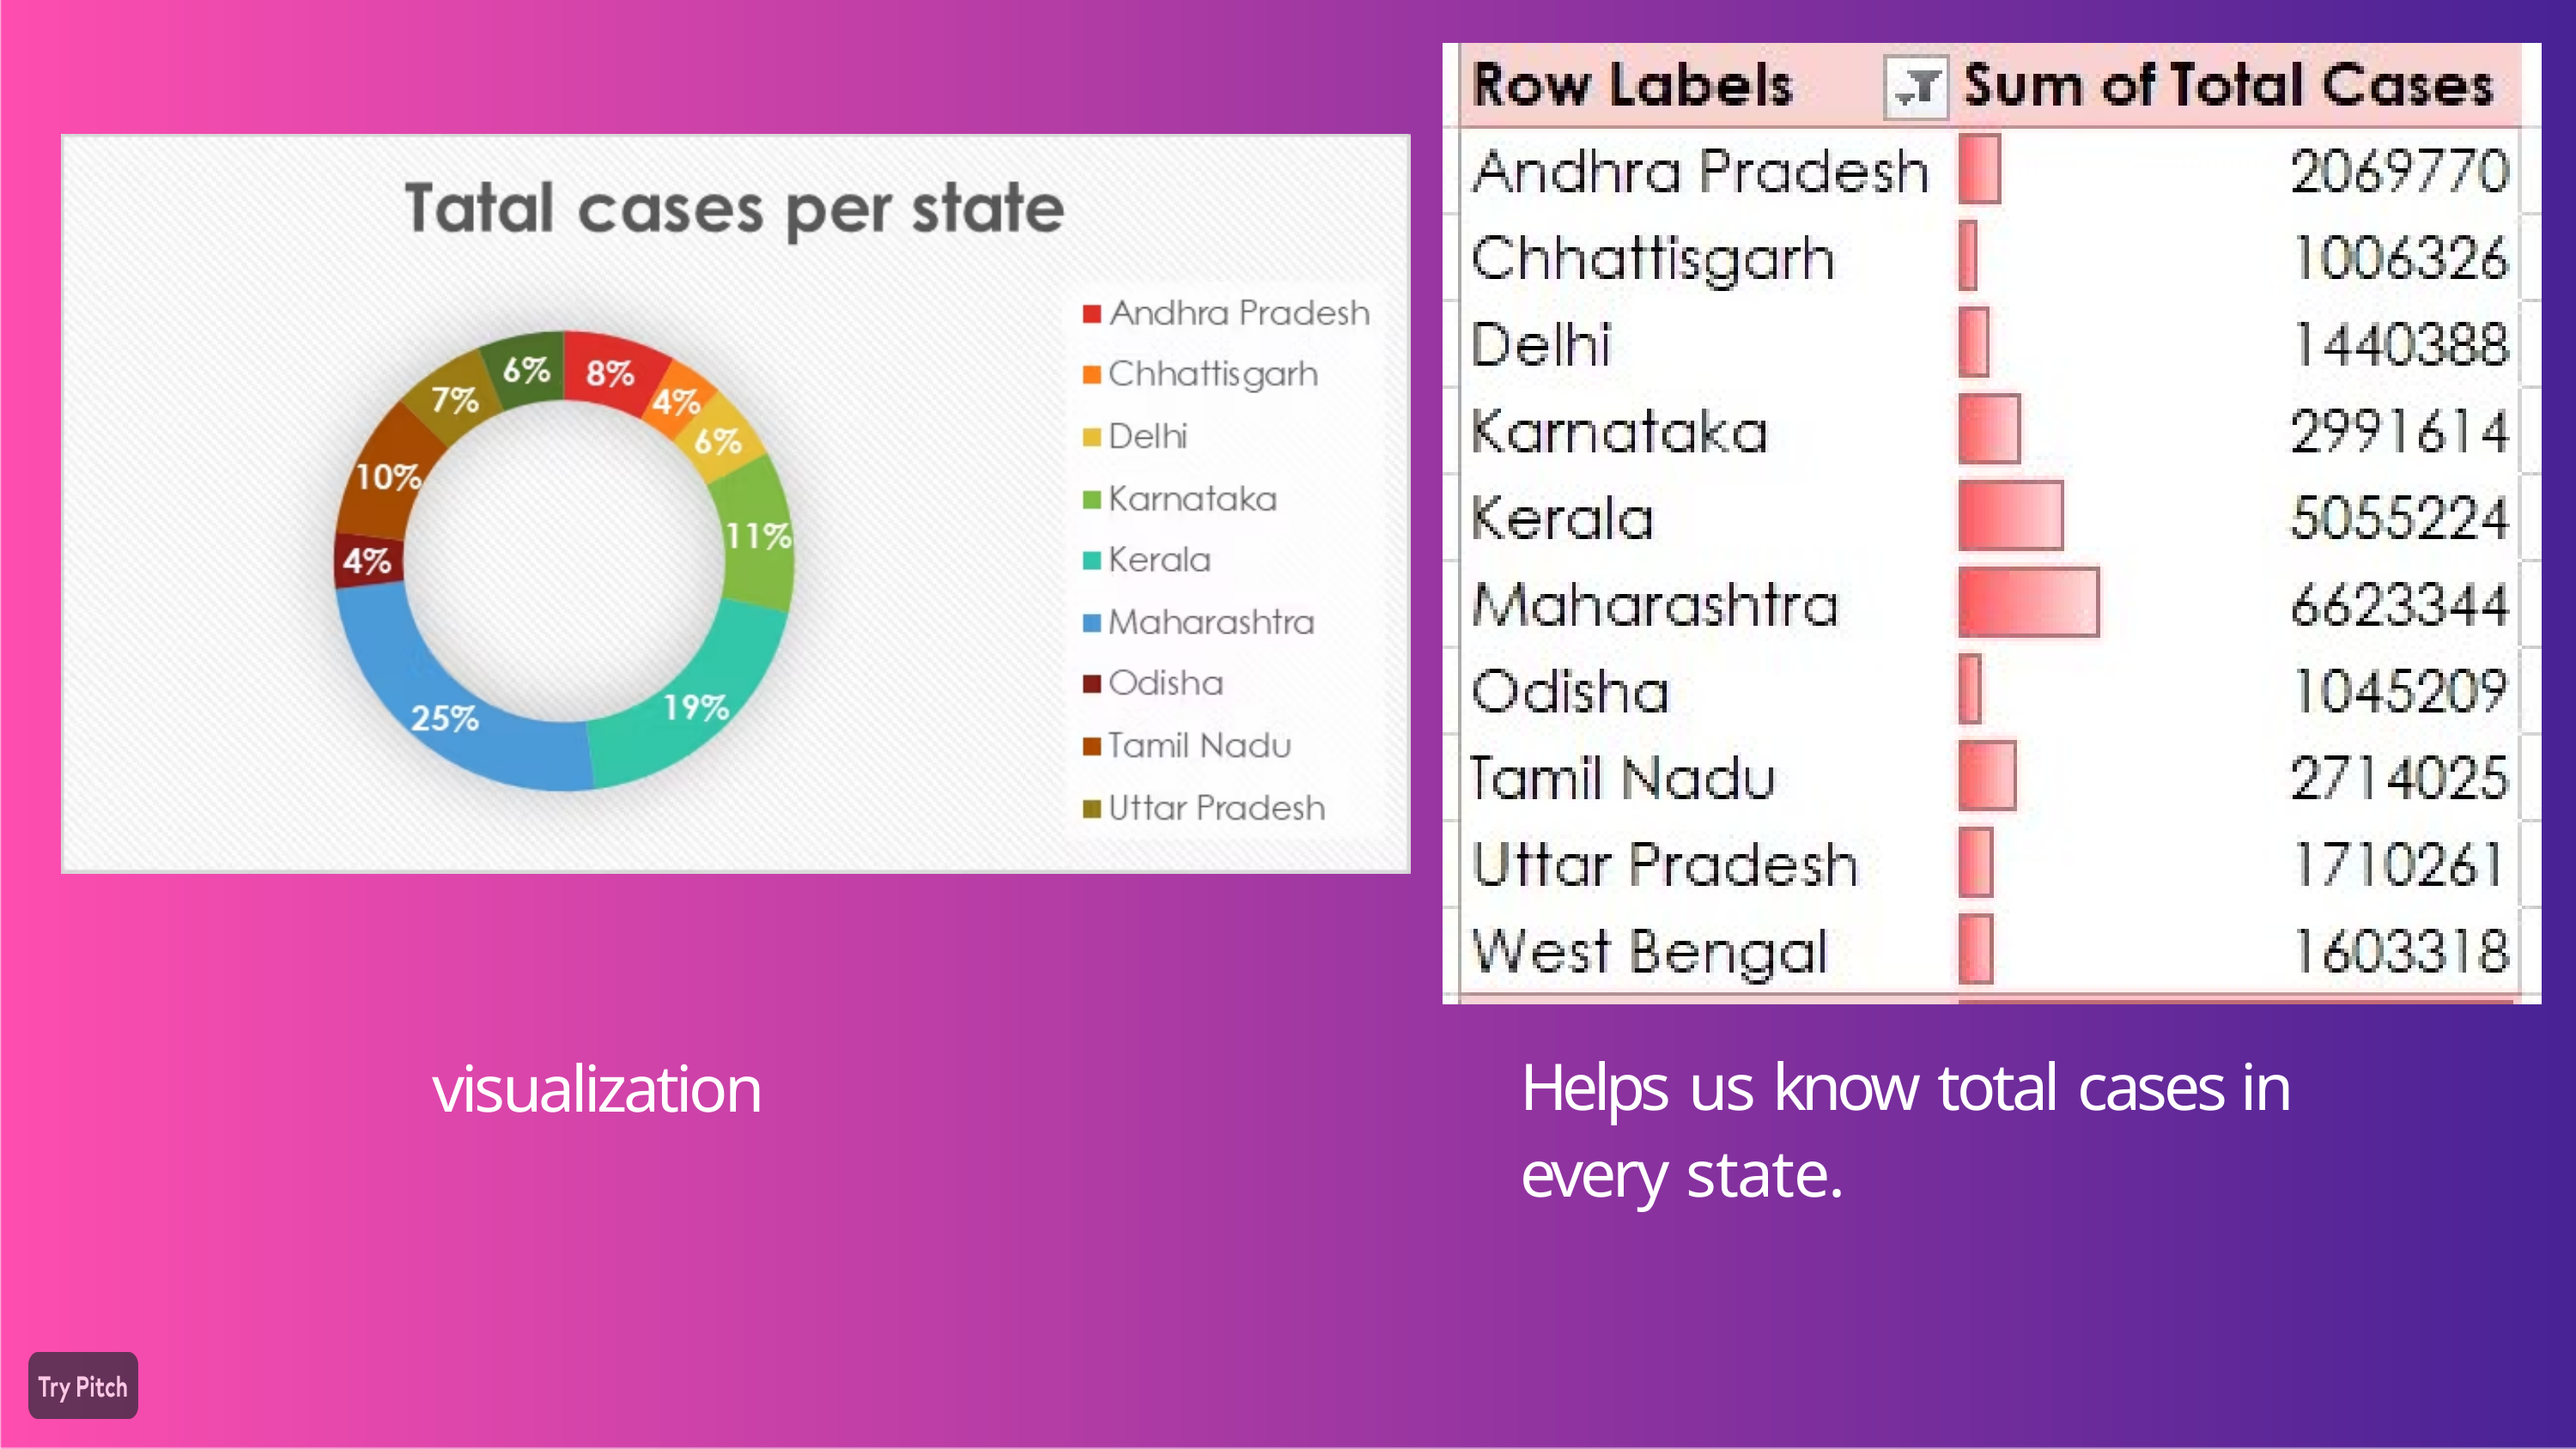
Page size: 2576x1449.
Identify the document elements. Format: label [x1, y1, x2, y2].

text_box [28, 43, 2543, 1419]
picture [0, 0, 2576, 1449]
